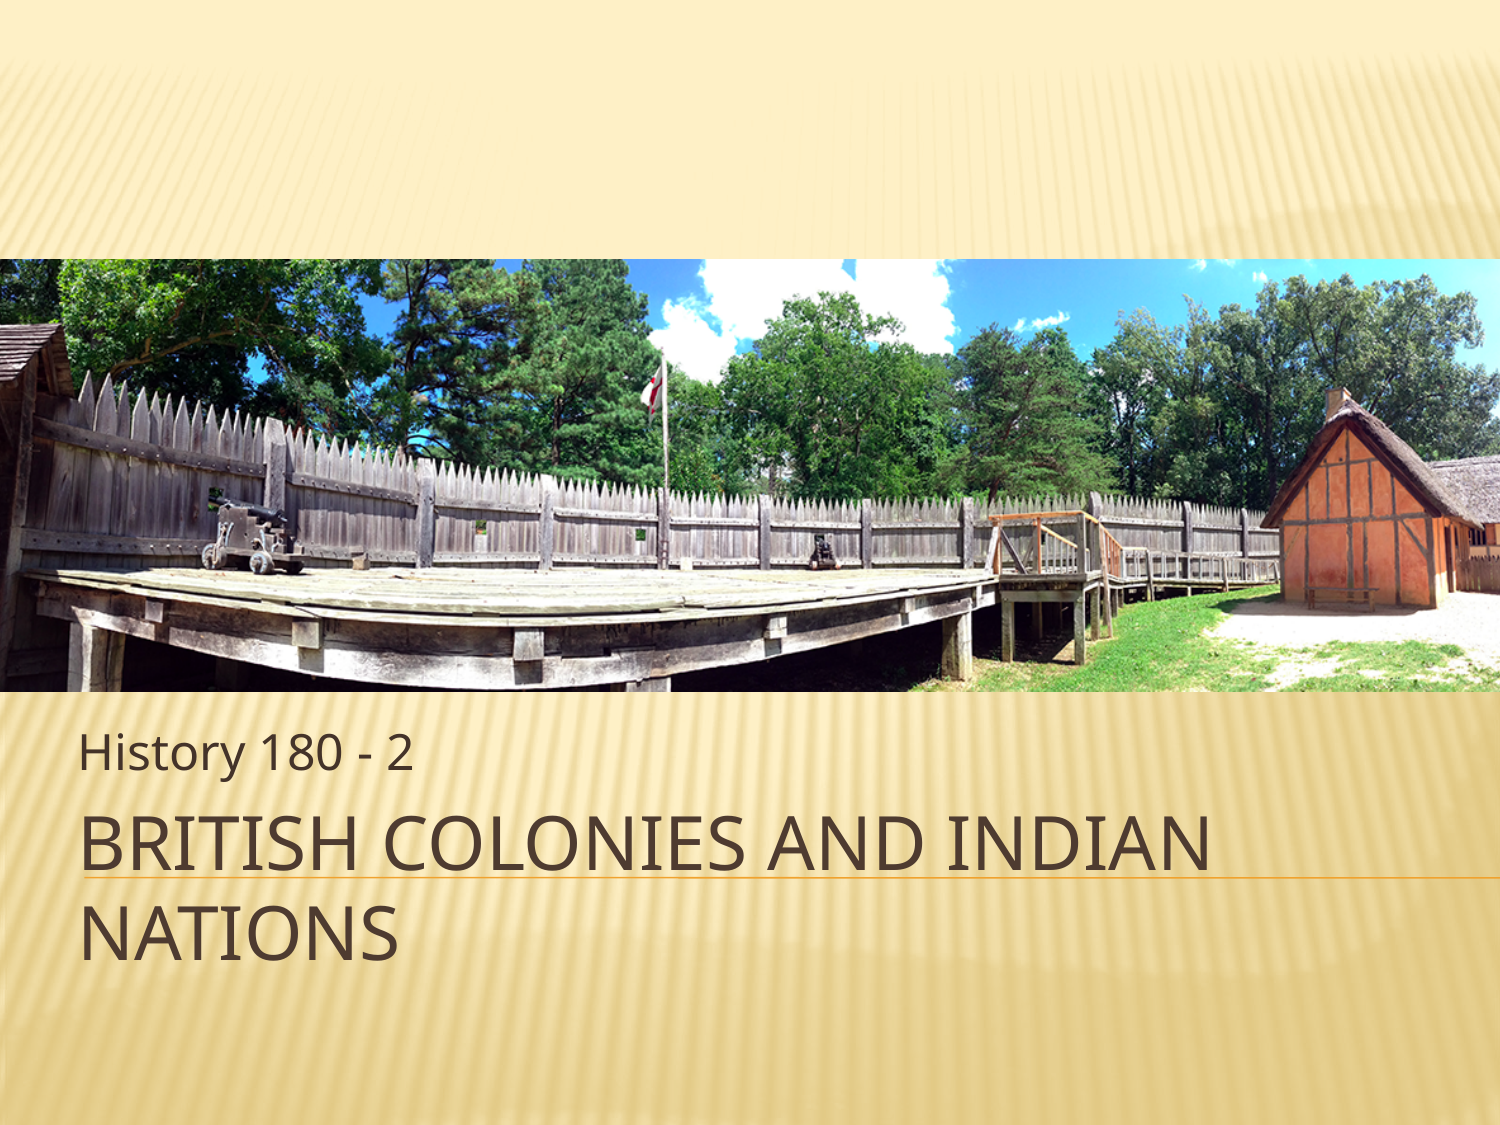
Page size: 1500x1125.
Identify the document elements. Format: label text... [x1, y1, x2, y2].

title BRITISH COLONIES AND INDIAN NATIONS [62, 788, 1450, 988]
picture [0, 0, 1500, 1125]
subtitle History 180 - 2 [62, 700, 1450, 788]
